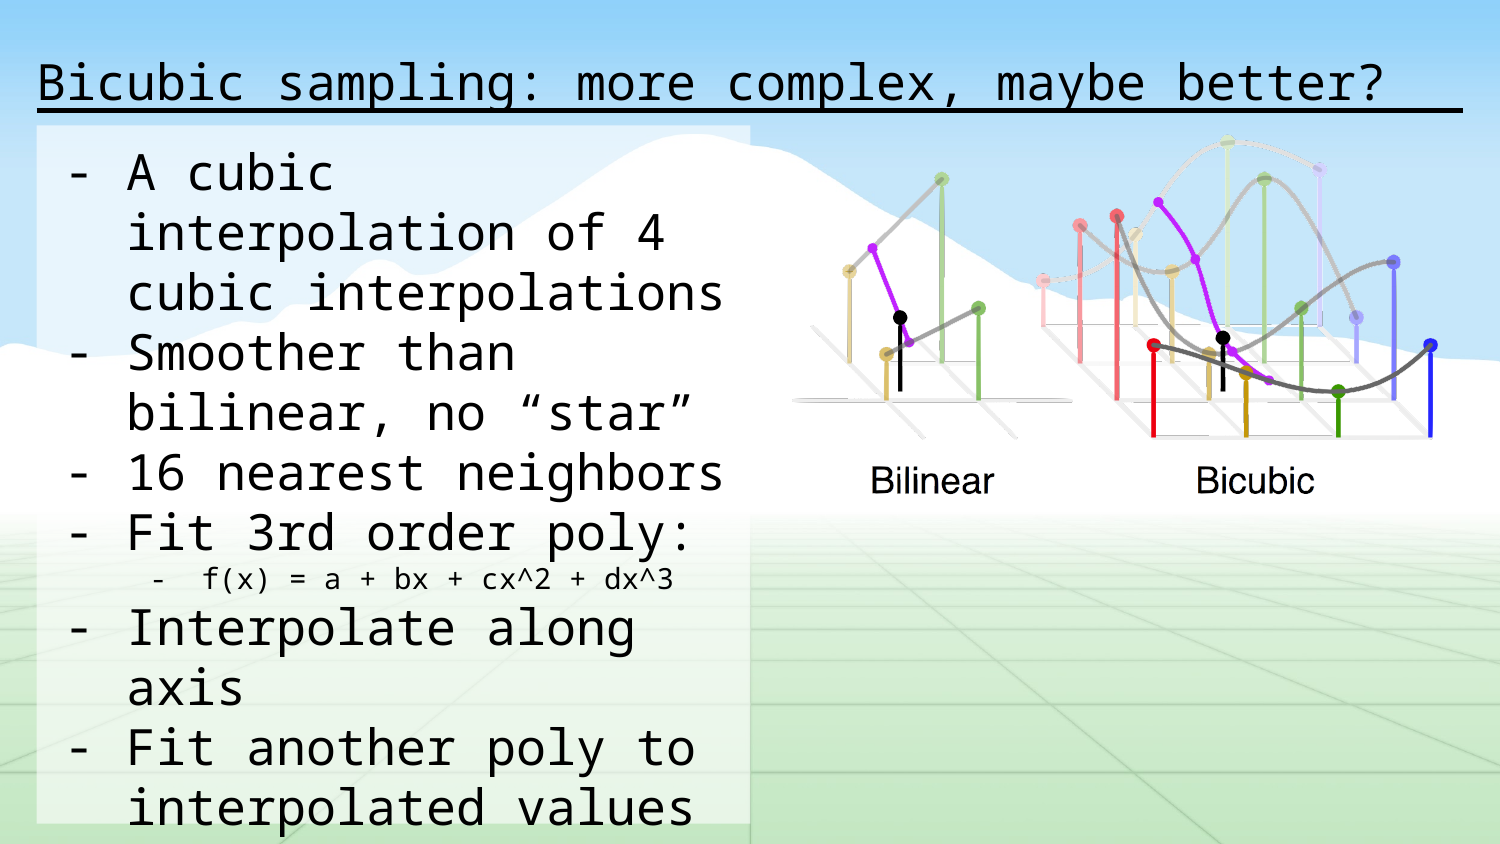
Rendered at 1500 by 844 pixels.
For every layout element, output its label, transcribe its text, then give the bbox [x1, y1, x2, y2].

title Bicubic sampling: more complex, maybe better? [20, 31, 1479, 126]
list A cubic interpolation of 4 cubic interpolations Smoother than bilinear, no “star” 16 nearest neighbors Fit 3rd order poly: f(x) = a + bx + cx^2 + dx^3 Interpolate along axis Fit another poly to interpolated values [36, 125, 751, 824]
picture [0, 0, 1500, 844]
